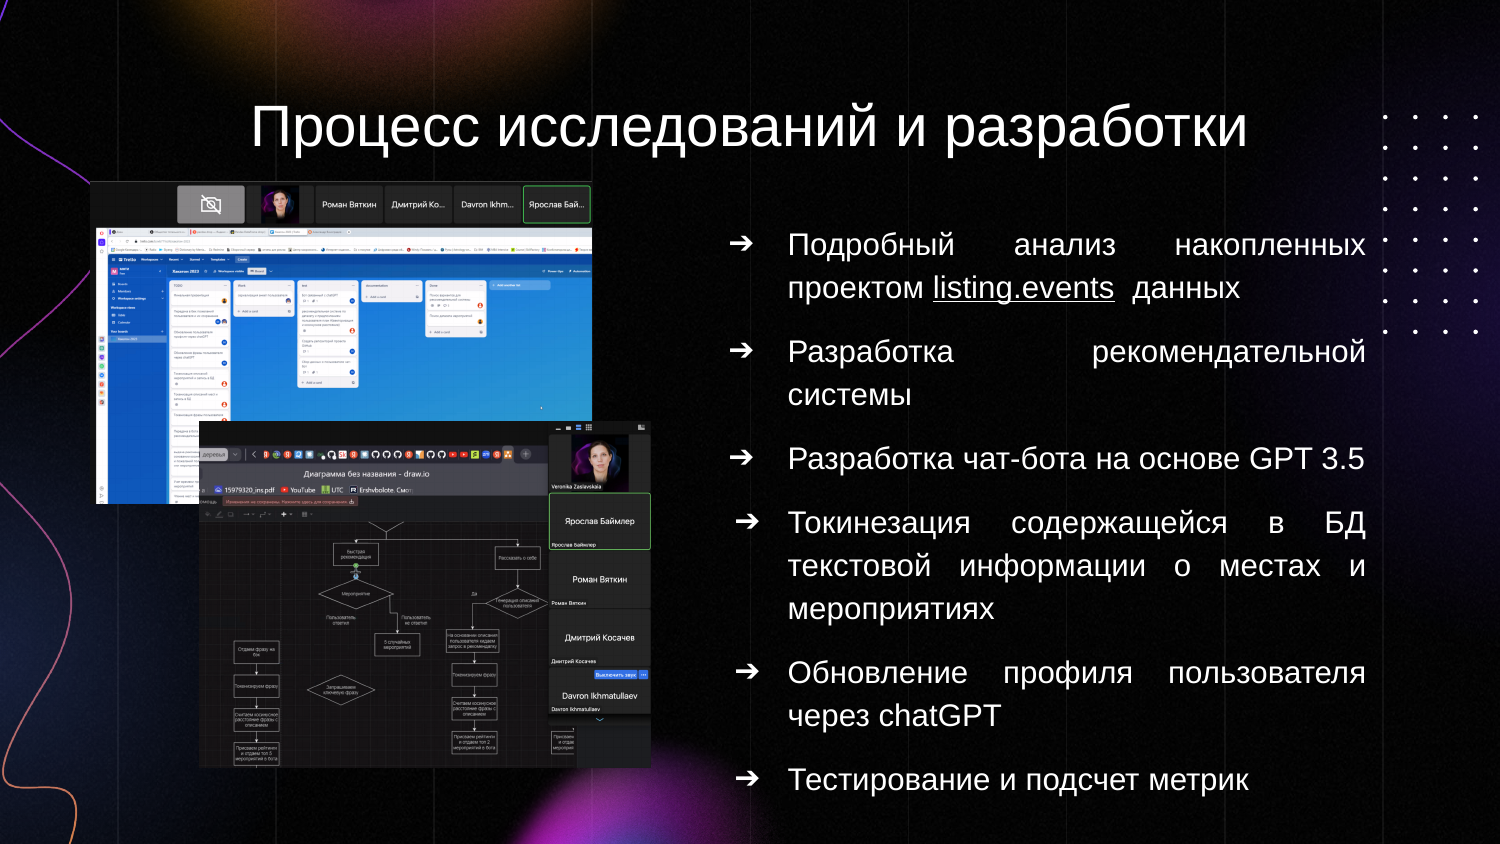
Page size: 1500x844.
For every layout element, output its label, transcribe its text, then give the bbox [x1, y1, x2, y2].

subtitle Подробный анализ накопленных проектом listing.events данных Разработка рекомендательной системы Разработка чат-бота на основе GPT 3.5 Токинезация содержащейся в БД текстовой информации о местах и мероприятиях Обновление профиля пользователя через chatGPT Тестирование и подсчет метрик [697, 181, 1382, 812]
picture [0, 0, 1500, 844]
title Процесс исследований и разработки [118, 72, 1382, 167]
